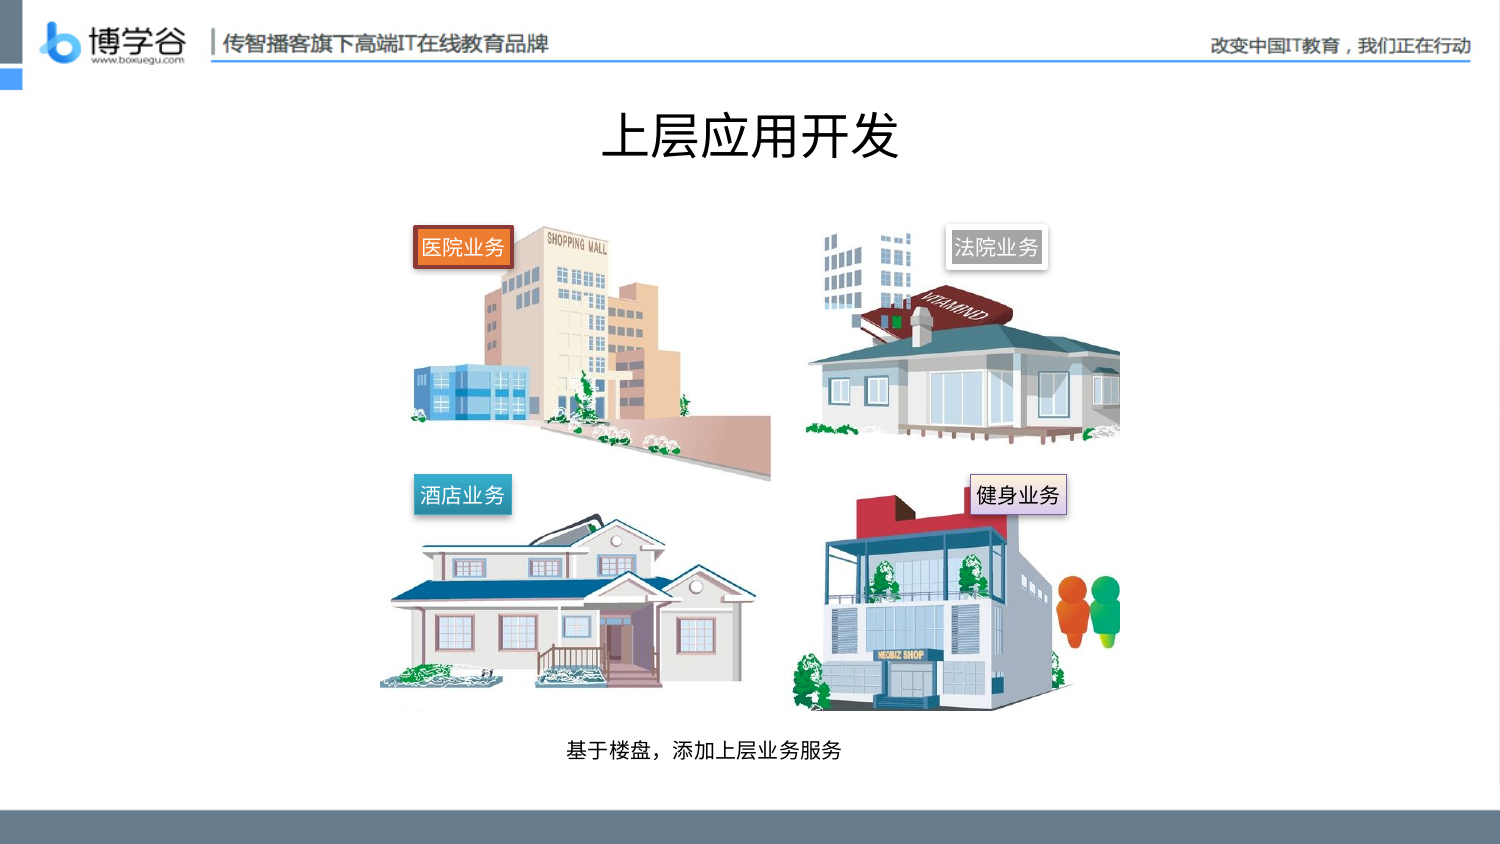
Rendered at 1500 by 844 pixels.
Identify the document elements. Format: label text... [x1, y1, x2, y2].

text_box 基于楼盘，添加上层业务服务 [560, 730, 849, 771]
picture [0, 0, 1500, 844]
text_box 上层应用开发 [594, 96, 907, 172]
